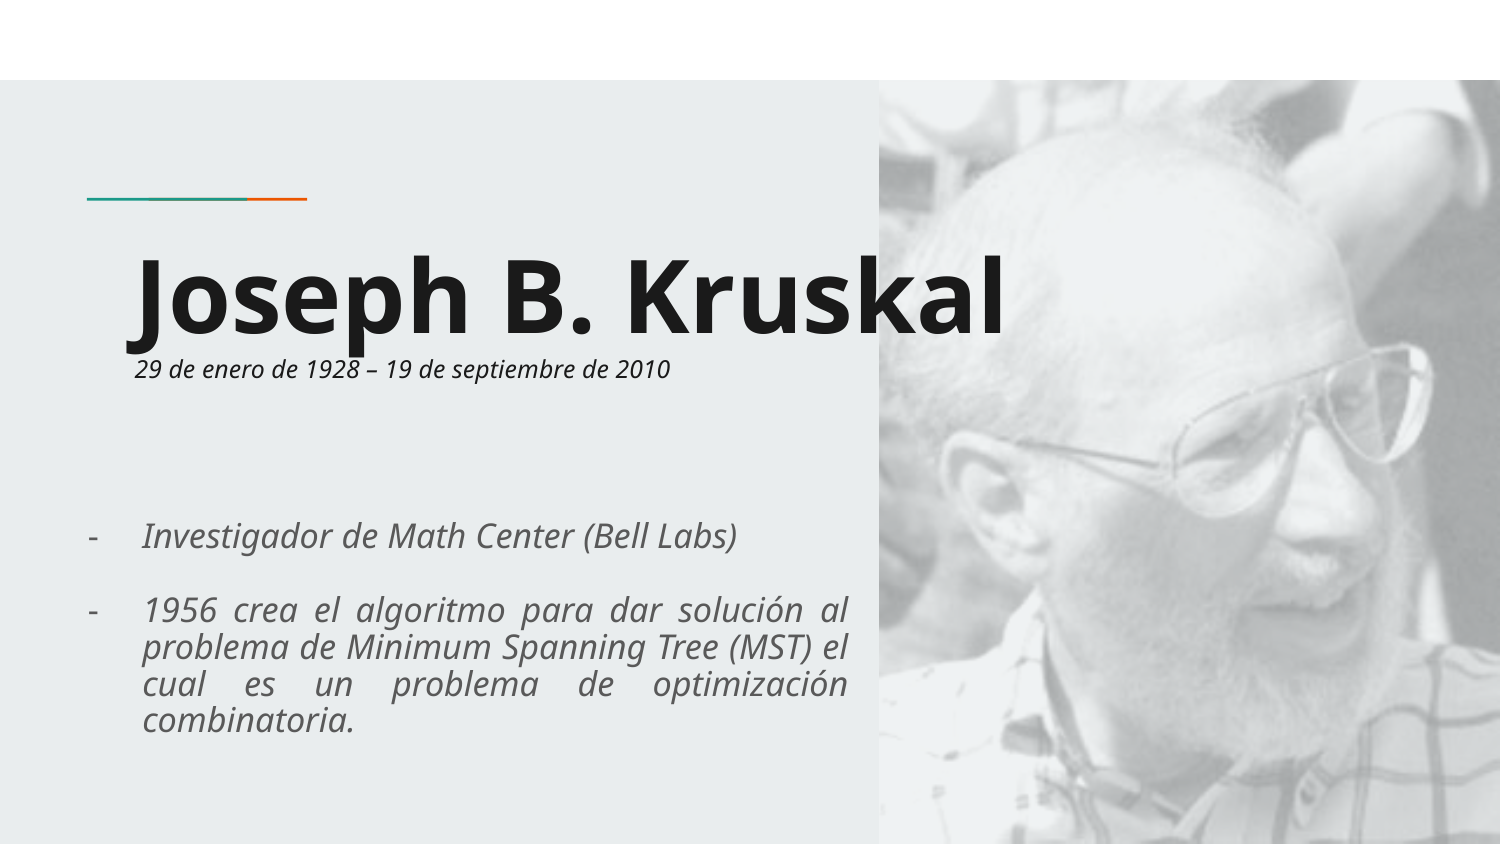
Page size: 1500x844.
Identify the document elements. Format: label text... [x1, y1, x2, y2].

title Joseph B. Kruskal 29 de enero de 1928 – 19 de septiembre de 2010 [119, 216, 873, 490]
subtitle Investigador de Math Center (Bell Labs) 1956 crea el algoritmo para dar solución al problema de Minimum Spanning Tree (MST) el cual es un problema de optimización combinatoria. [52, 504, 864, 732]
picture [878, 79, 1500, 844]
